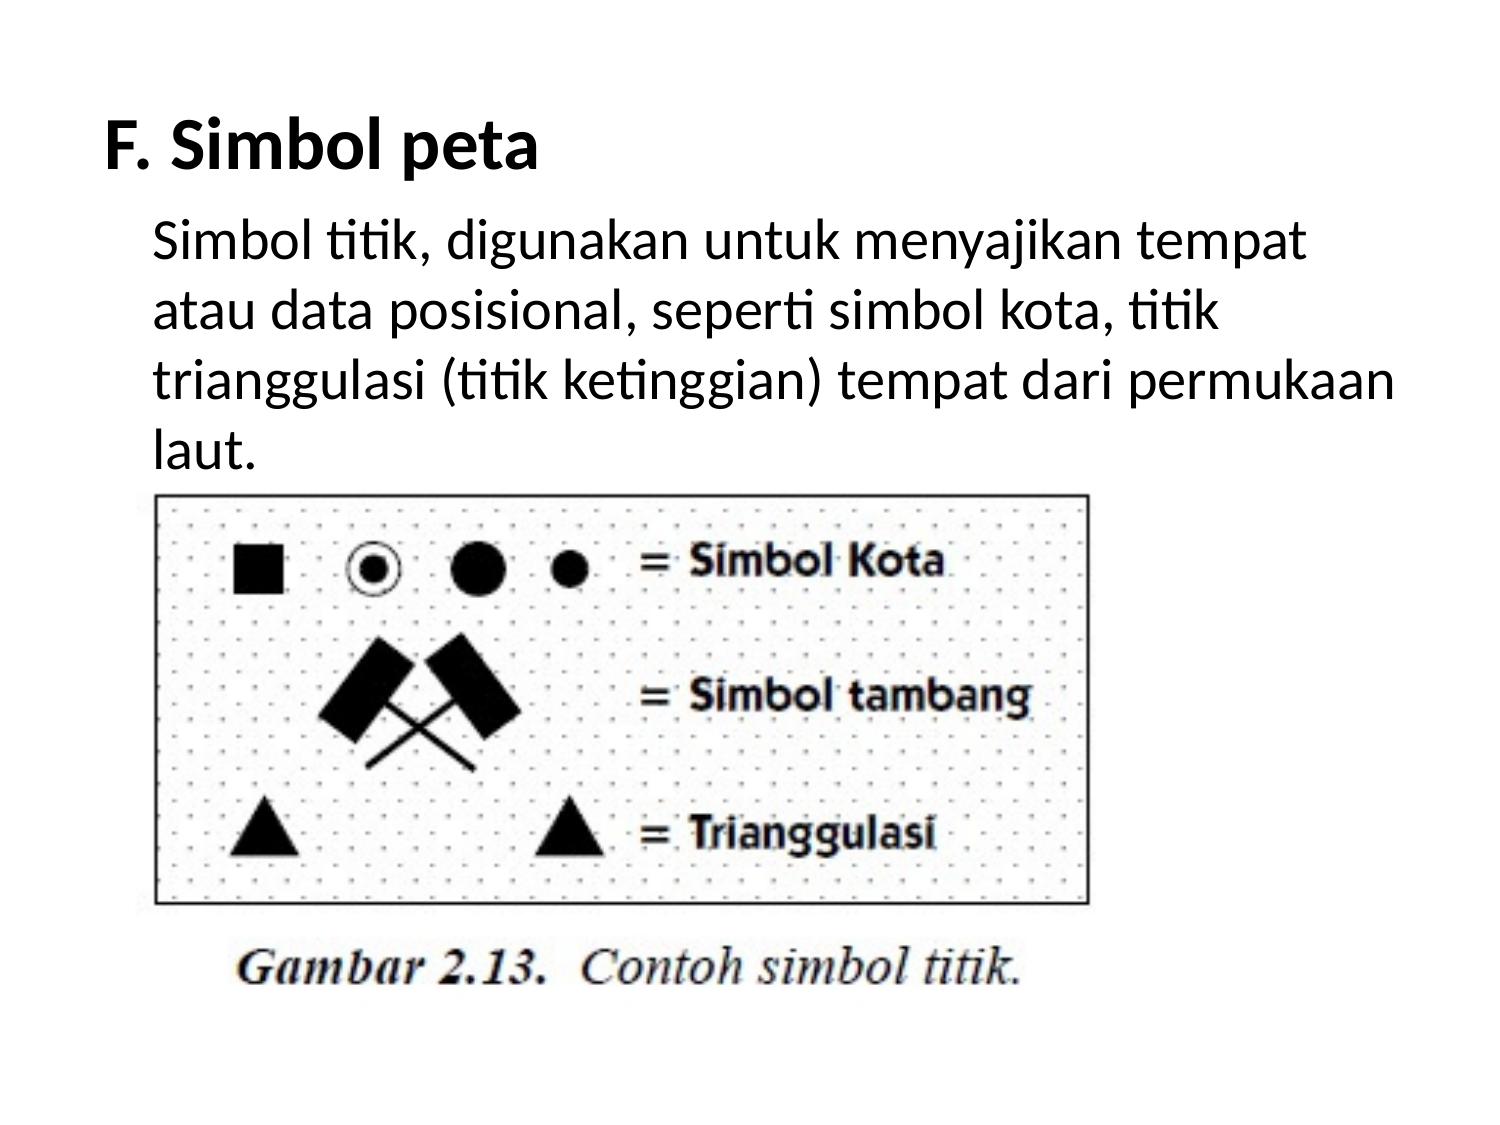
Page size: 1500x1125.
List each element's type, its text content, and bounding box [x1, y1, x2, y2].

text_box Simbol titik, digunakan untuk menyajikan tempat atau data posisional, seperti simbol kota, titik trianggulasi (titik ketinggian) tempat dari permukaan laut. [137, 193, 1413, 489]
text_box F. Simbol peta [89, 87, 556, 193]
picture [135, 469, 1111, 1030]
